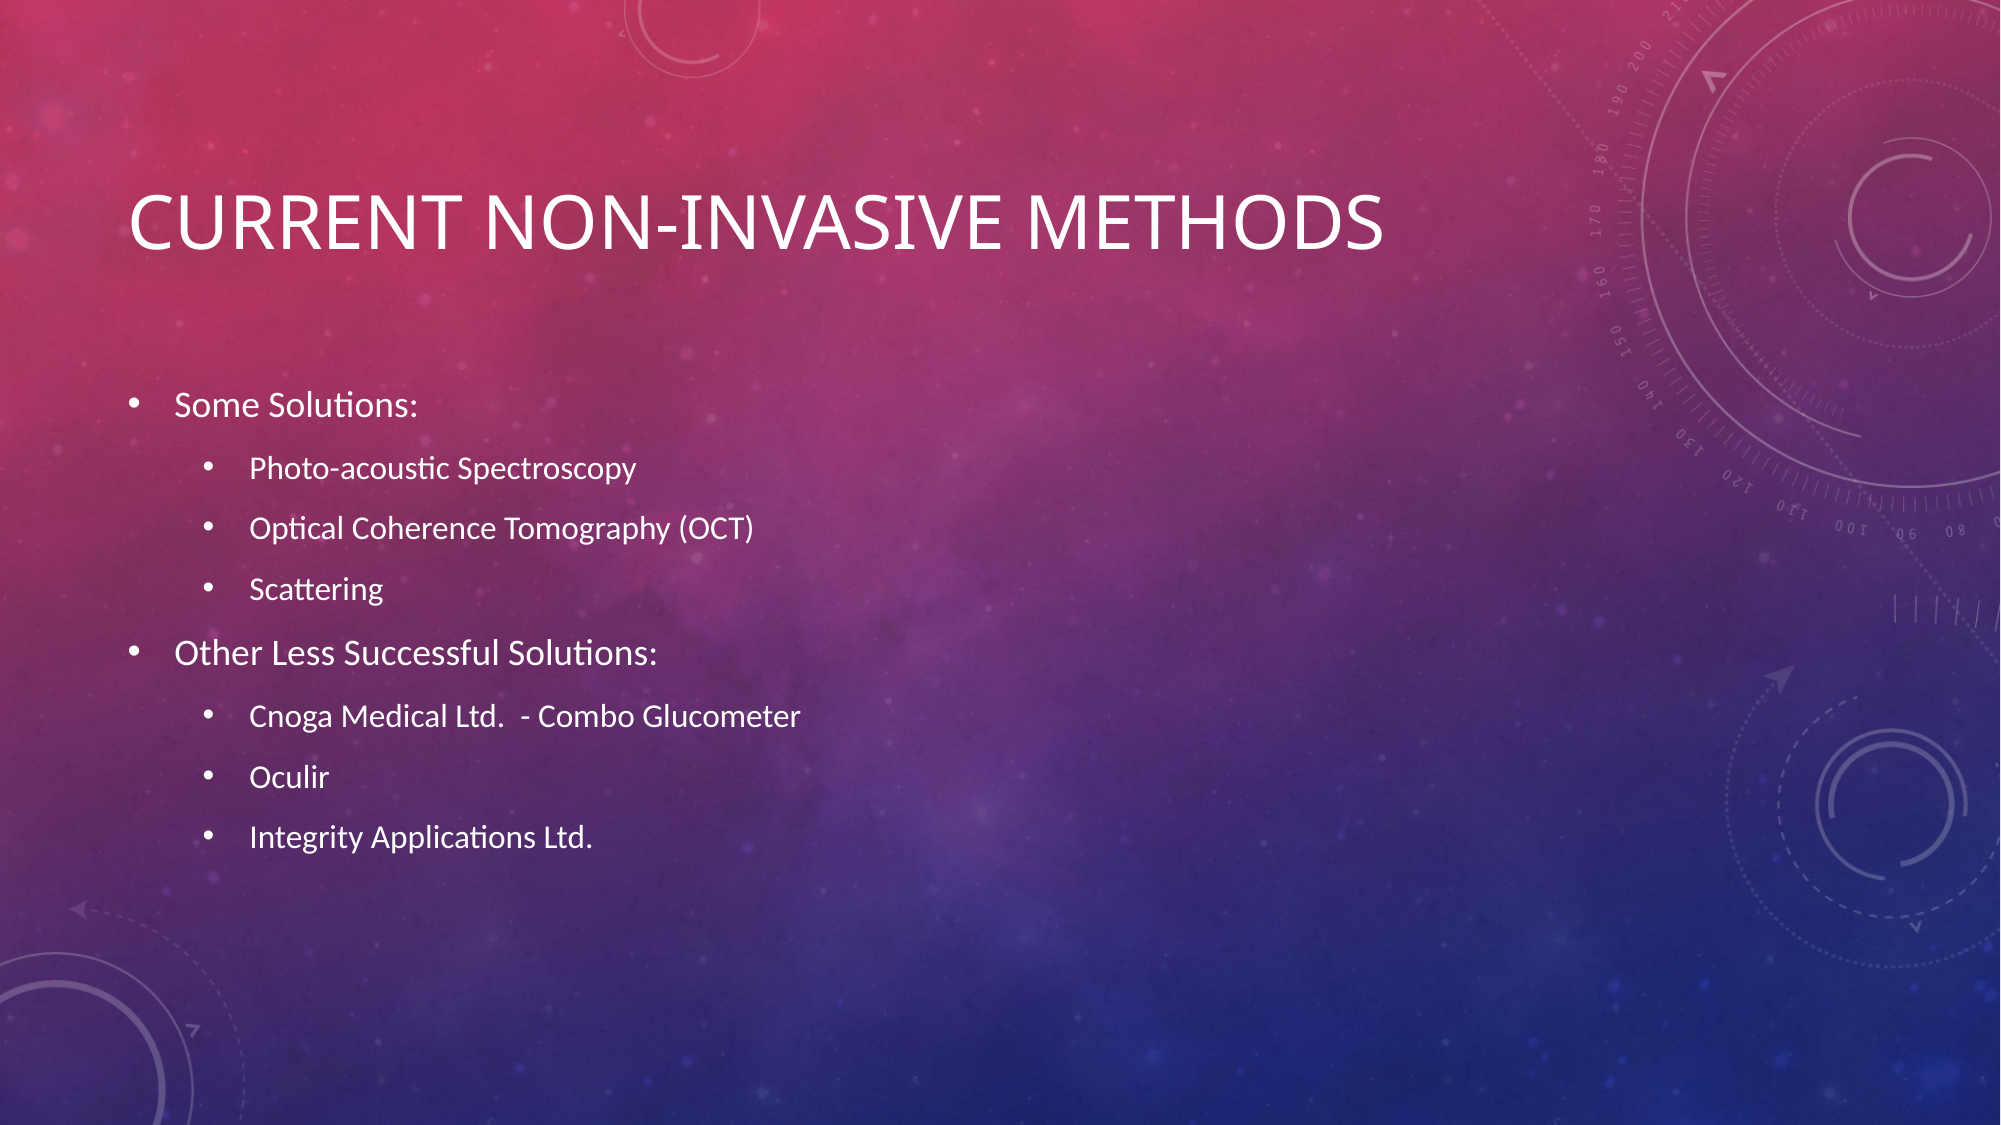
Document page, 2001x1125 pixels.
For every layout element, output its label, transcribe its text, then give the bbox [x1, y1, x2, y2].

title Current Non-Invasive Methods [112, 99, 1775, 339]
picture [0, 0, 2001, 1125]
list Some Solutions: Photo-acoustic Spectroscopy Optical Coherence Tomography (OCT) Scattering Other Less Successful Solutions: Cnoga Medical Ltd. - Combo Glucometer Oculir Integrity Applications Ltd. [112, 351, 1775, 950]
